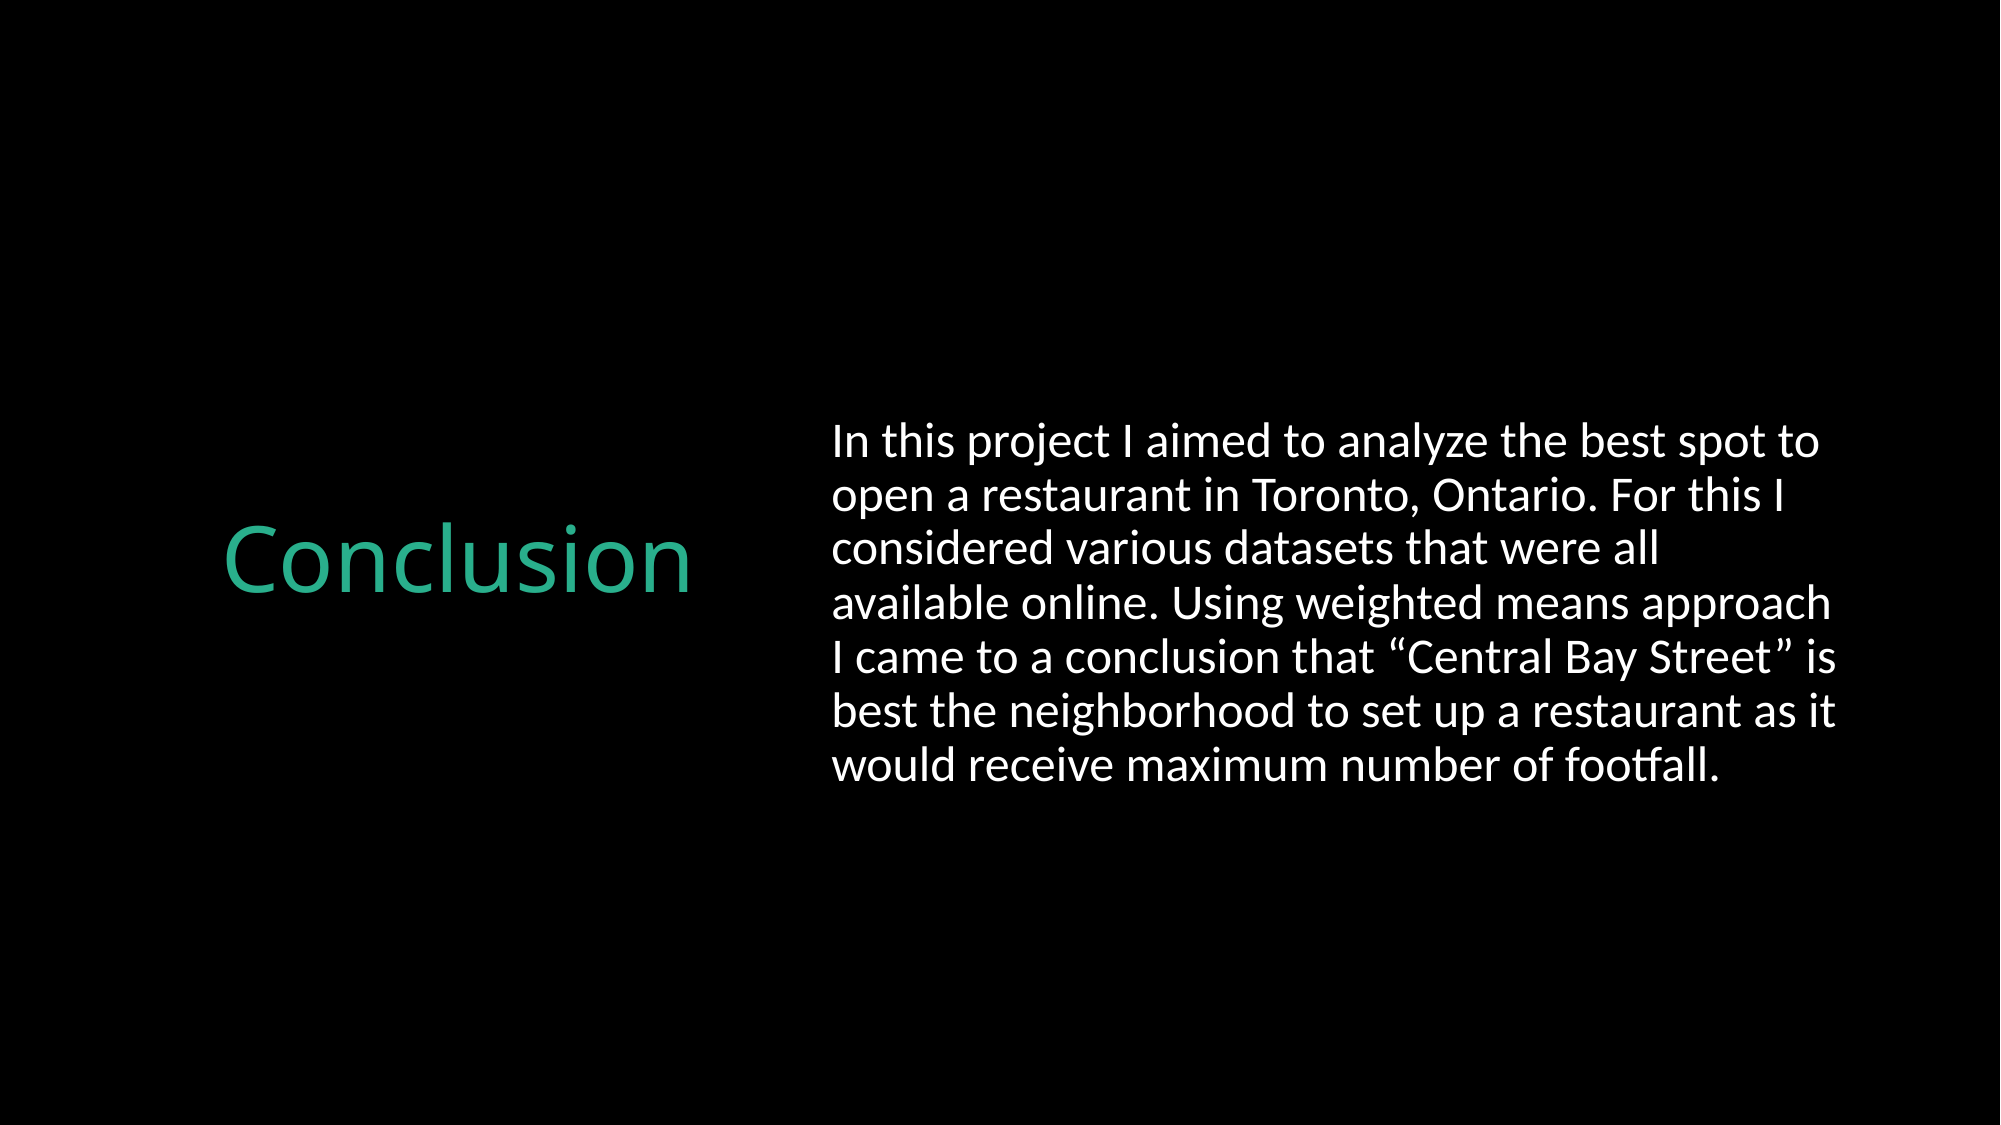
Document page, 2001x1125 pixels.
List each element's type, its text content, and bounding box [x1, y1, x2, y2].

title Conclusion [137, 158, 711, 967]
list In this project I aimed to analyze the best spot to open a restaurant in Toronto, Ontario. For this I considered various datasets that were all available online. Using weighted means approach I came to a conclusion that “Central Bay Street” is best the neighborhood to set up a restaurant as it would receive maximum number of footfall. [816, 158, 1863, 967]
